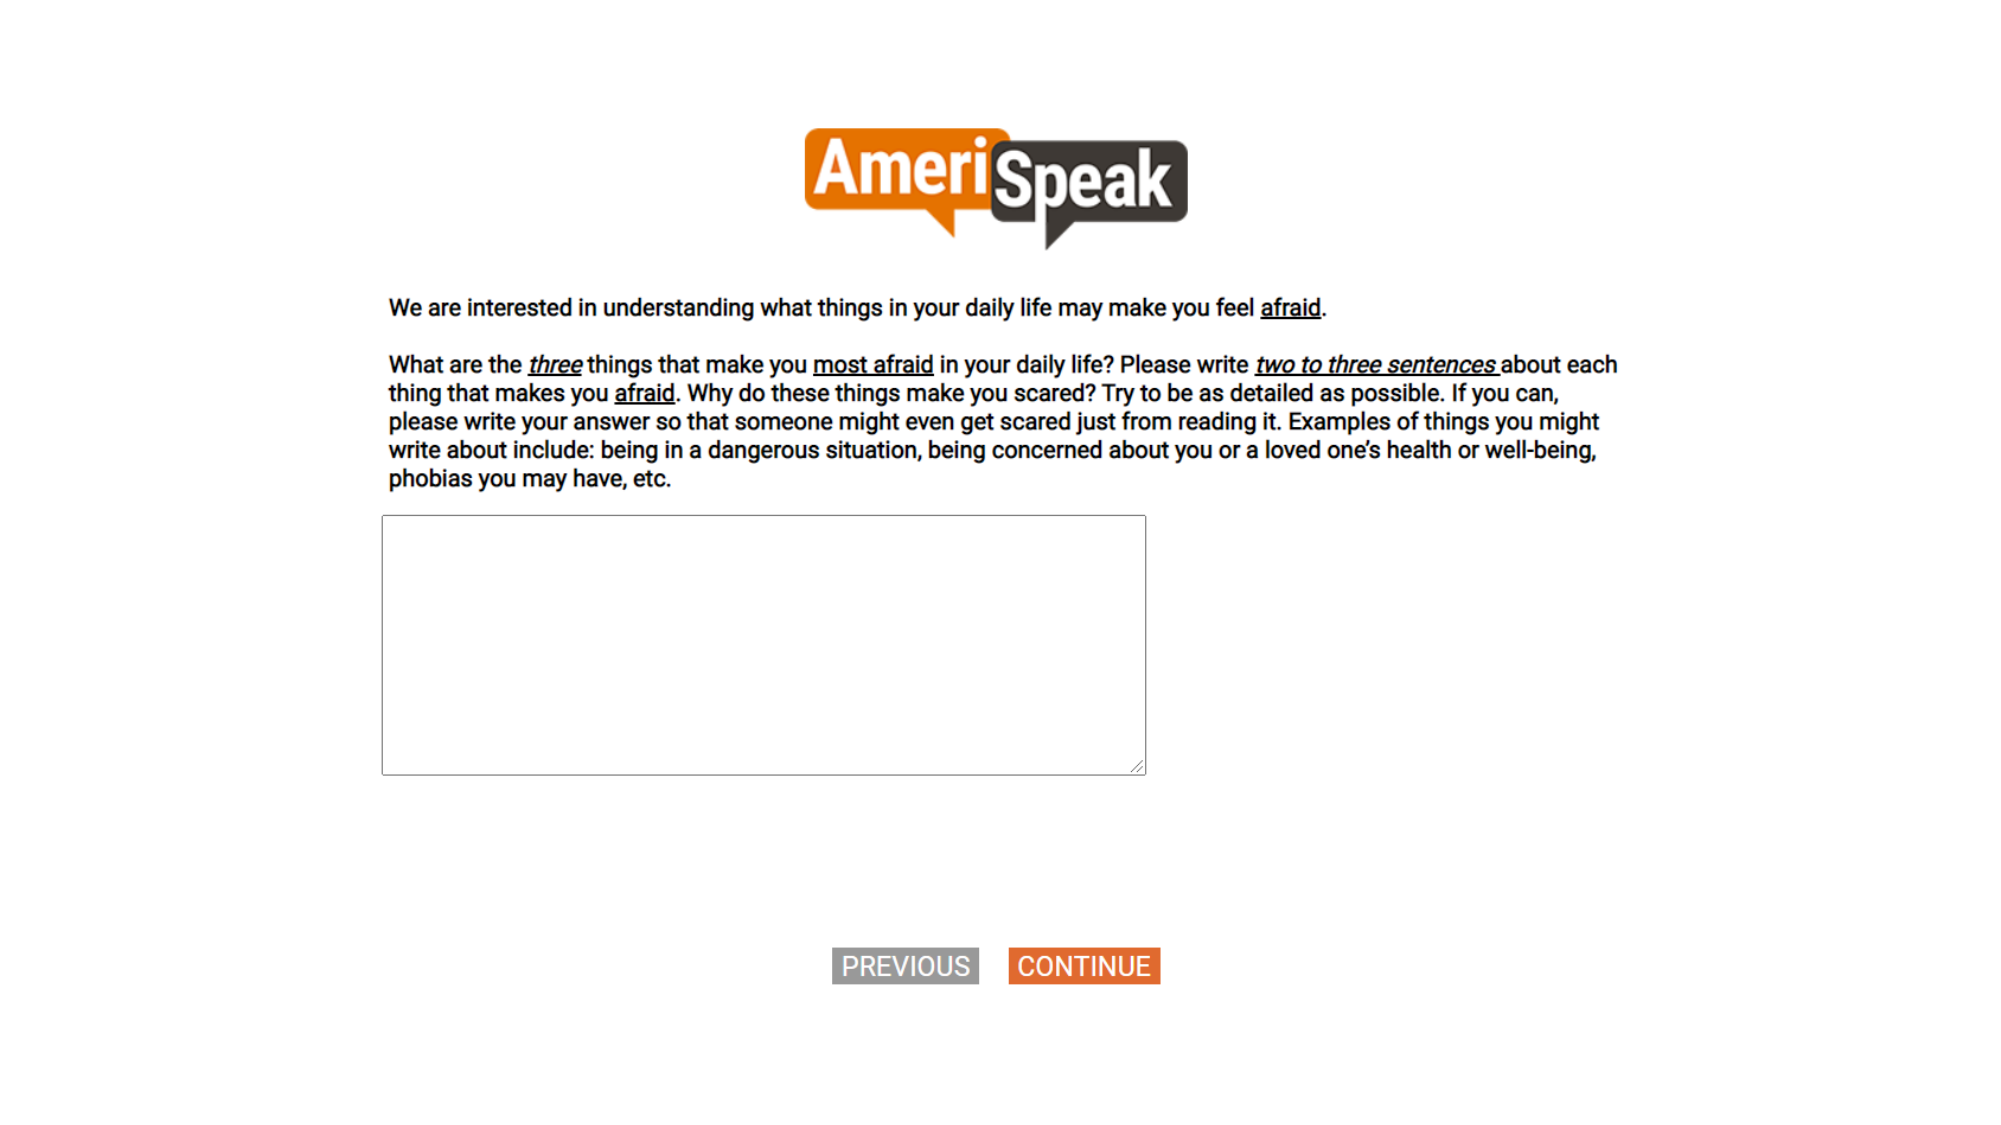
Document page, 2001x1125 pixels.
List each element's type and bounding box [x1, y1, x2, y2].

picture [345, 94, 1700, 1020]
